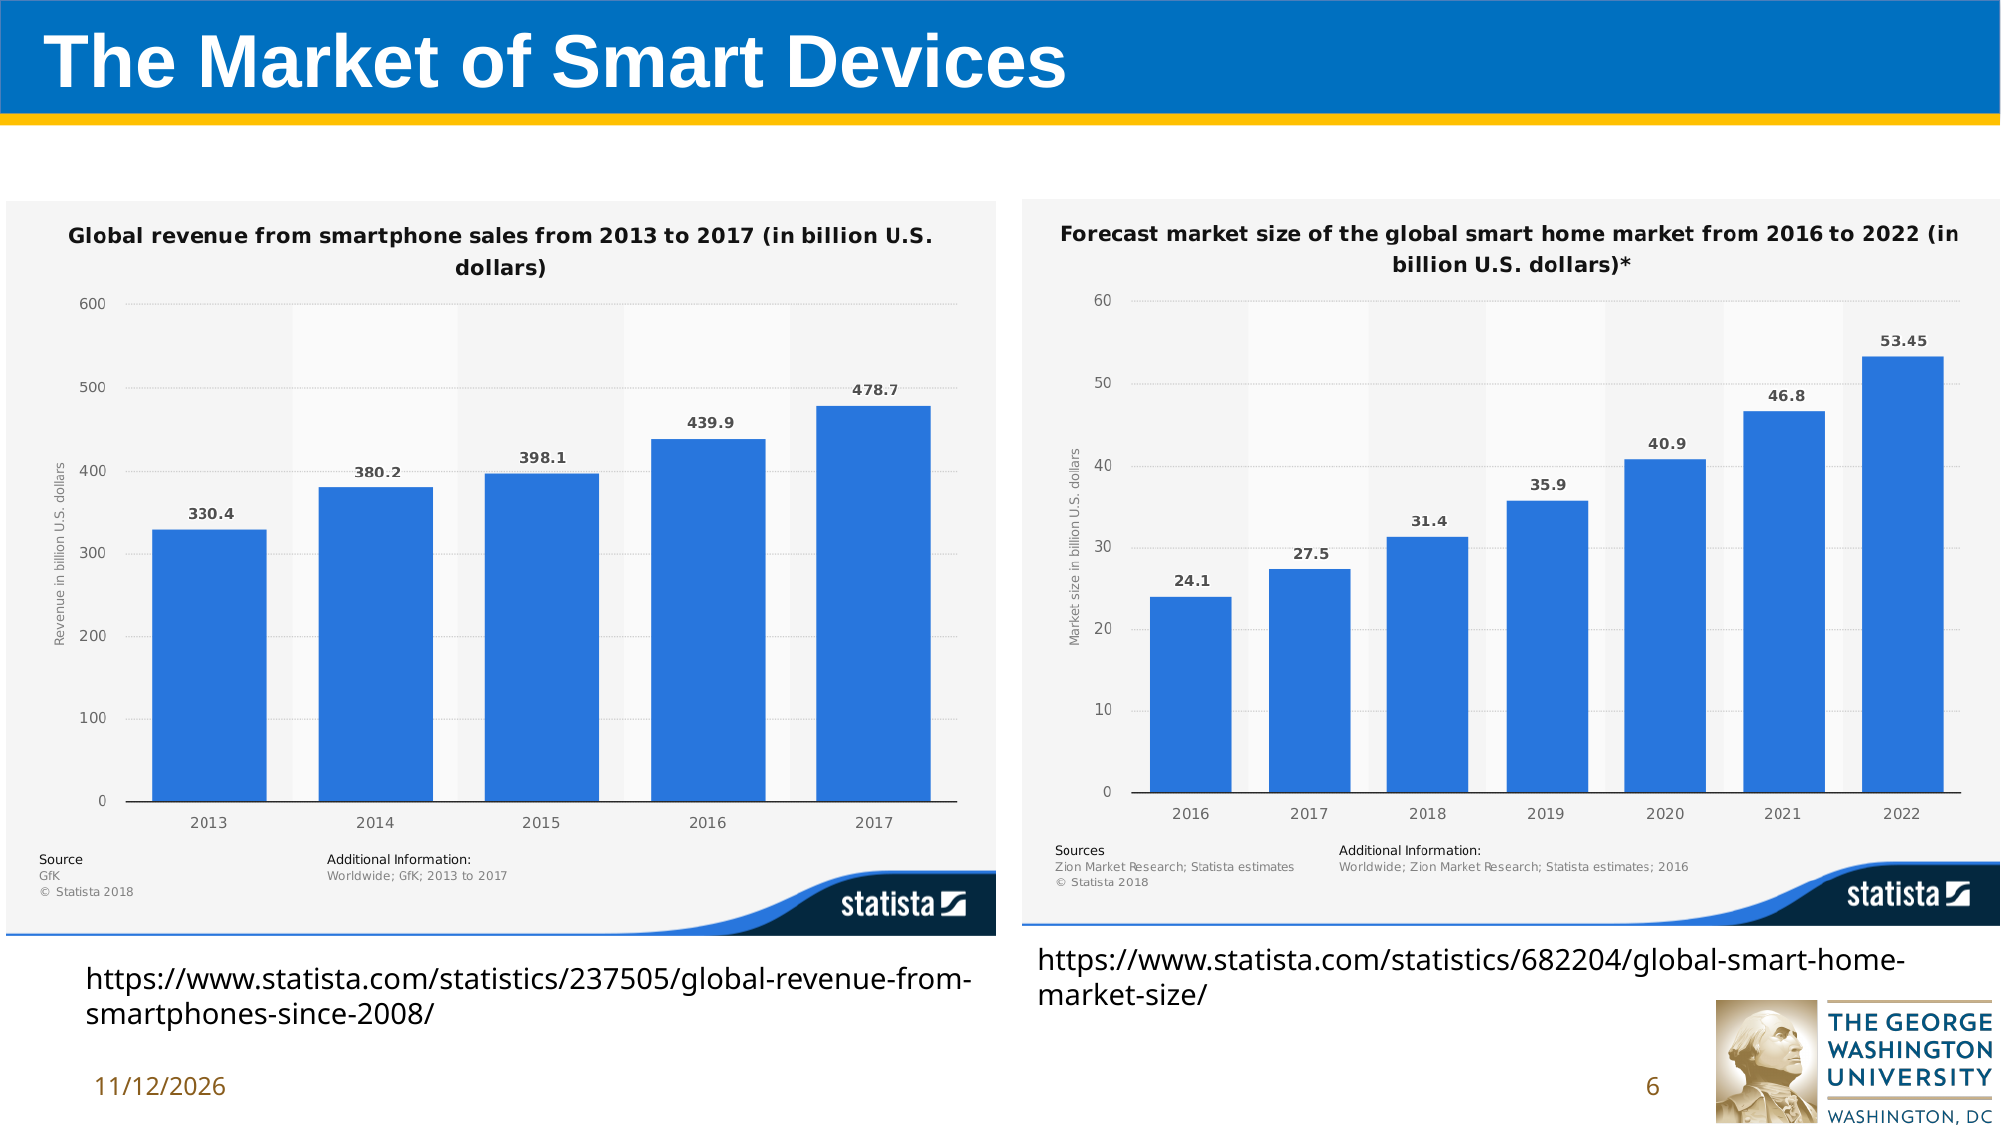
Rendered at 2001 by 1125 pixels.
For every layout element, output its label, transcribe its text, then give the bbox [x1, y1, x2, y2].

text_box https://www.statista.com/statistics/237505/global-revenue-from-smartphones-since-2008/ [70, 953, 1071, 1038]
picture [1022, 198, 2000, 926]
picture [6, 200, 997, 937]
text_box https://www.statista.com/statistics/682204/global-smart-home-market-size/ [1022, 935, 2000, 1019]
slide_number 6 [1452, 1057, 1675, 1117]
text_box The Market of Smart Devices [28, 20, 1545, 95]
picture [1716, 1019, 1992, 1125]
picture [1926, 1019, 1936, 1028]
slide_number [78, 1057, 546, 1117]
